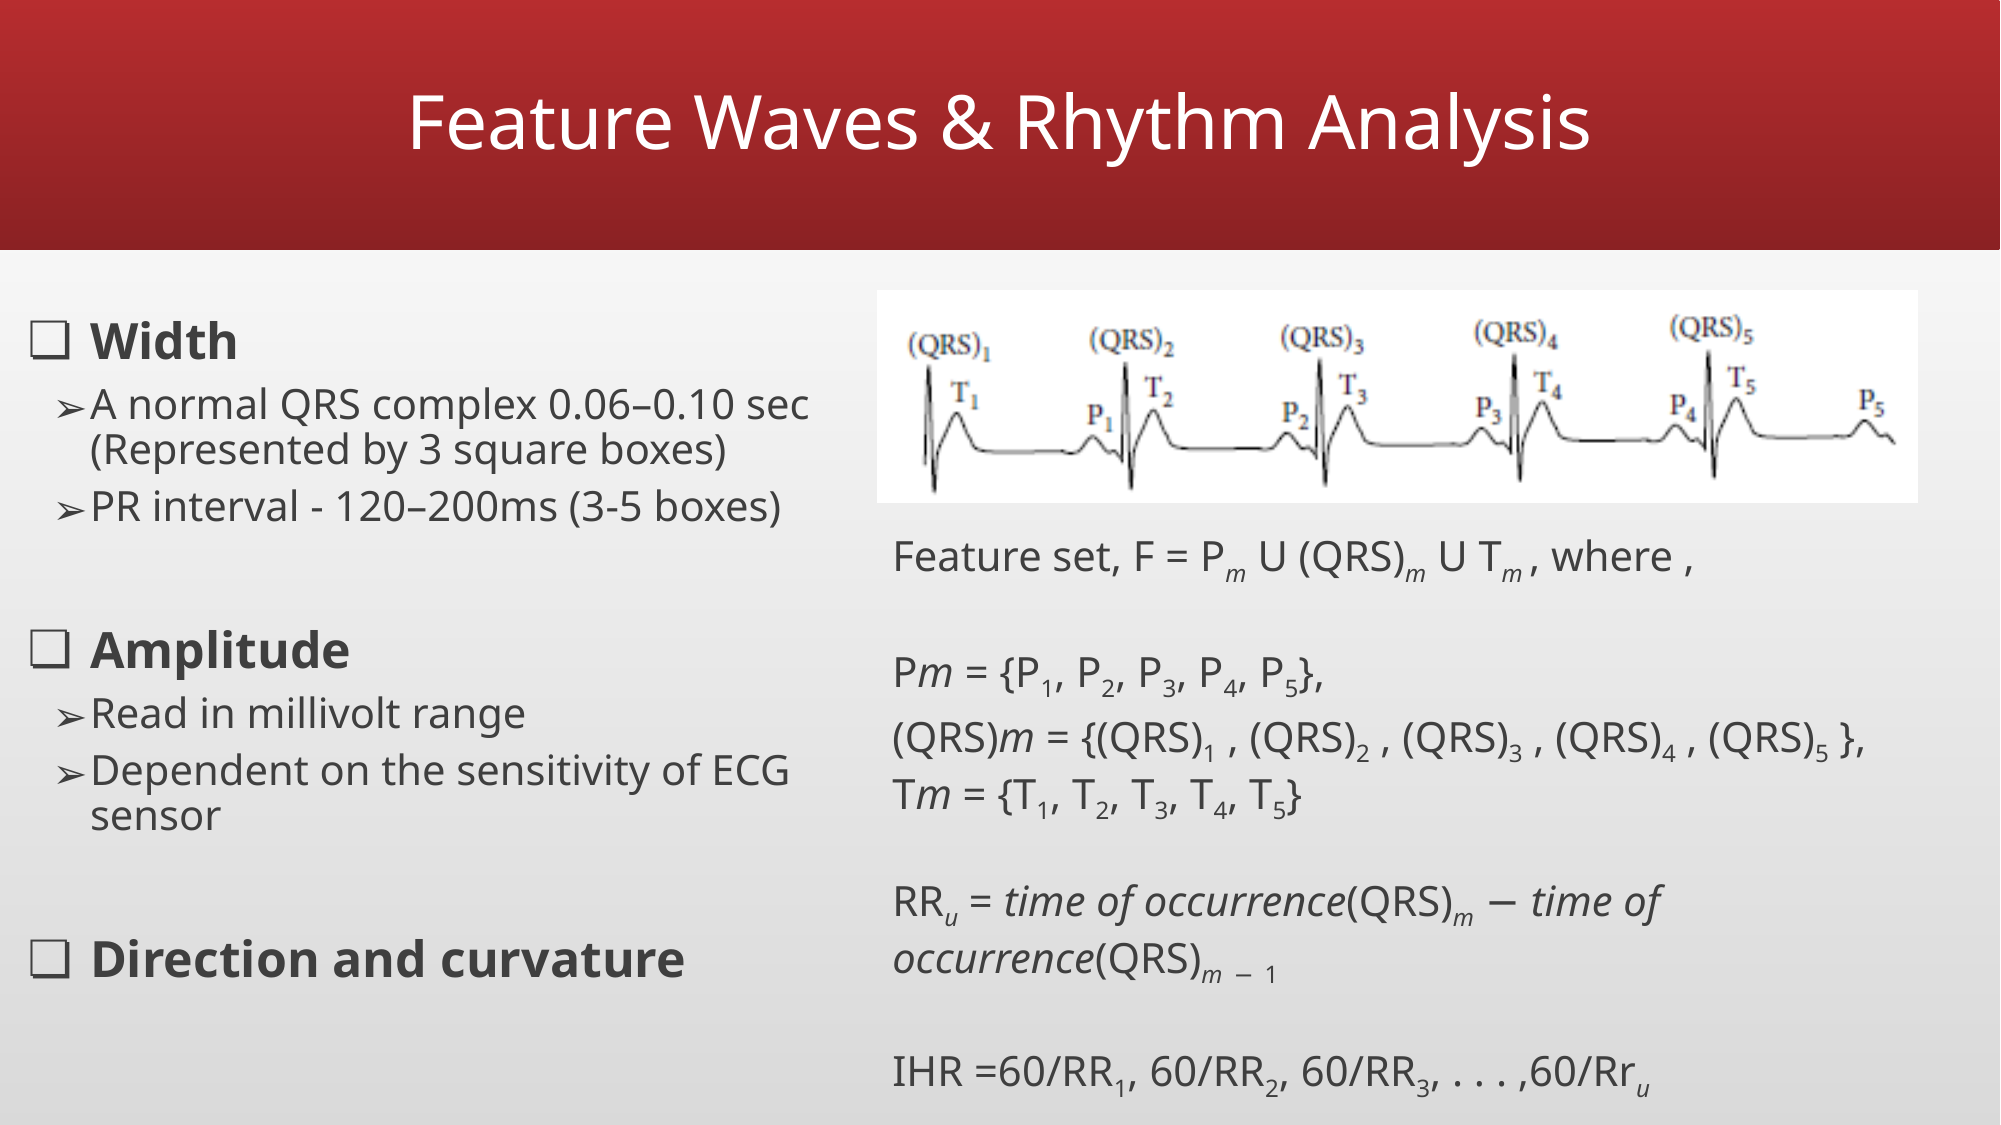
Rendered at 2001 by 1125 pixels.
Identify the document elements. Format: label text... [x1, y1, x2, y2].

text_box Feature set, F = Pm U (QRS)m U Tm , where , Pm = {P1, P2, P3, P4, P5}, (QRS)m = {(QRS)1 , (QRS)2 , (QRS)3 , (QRS)4 , (QRS)5 }, Tm = {T1, T2, T3, T4, T5} RRu = time of occurrence(QRS)m − time of occurrence(QRS)m − 1 IHR =60/RR1, 60/RR2, 60/RR3, . . . ,60/Rru HRV is the beat-to-beat alterations in heart rate [877, 522, 1968, 1102]
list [877, 290, 1919, 504]
title Feature Waves & Rhythm Analysis [174, 16, 1825, 234]
list Width A normal QRS complex 0.06–0.10 sec (Represented by 3 square boxes) PR interval - 120–200ms (3-5 boxes) Amplitude Read in millivolt range Dependent on the sensitivity of ECG sensor Direction and curvature [0, 309, 938, 1060]
